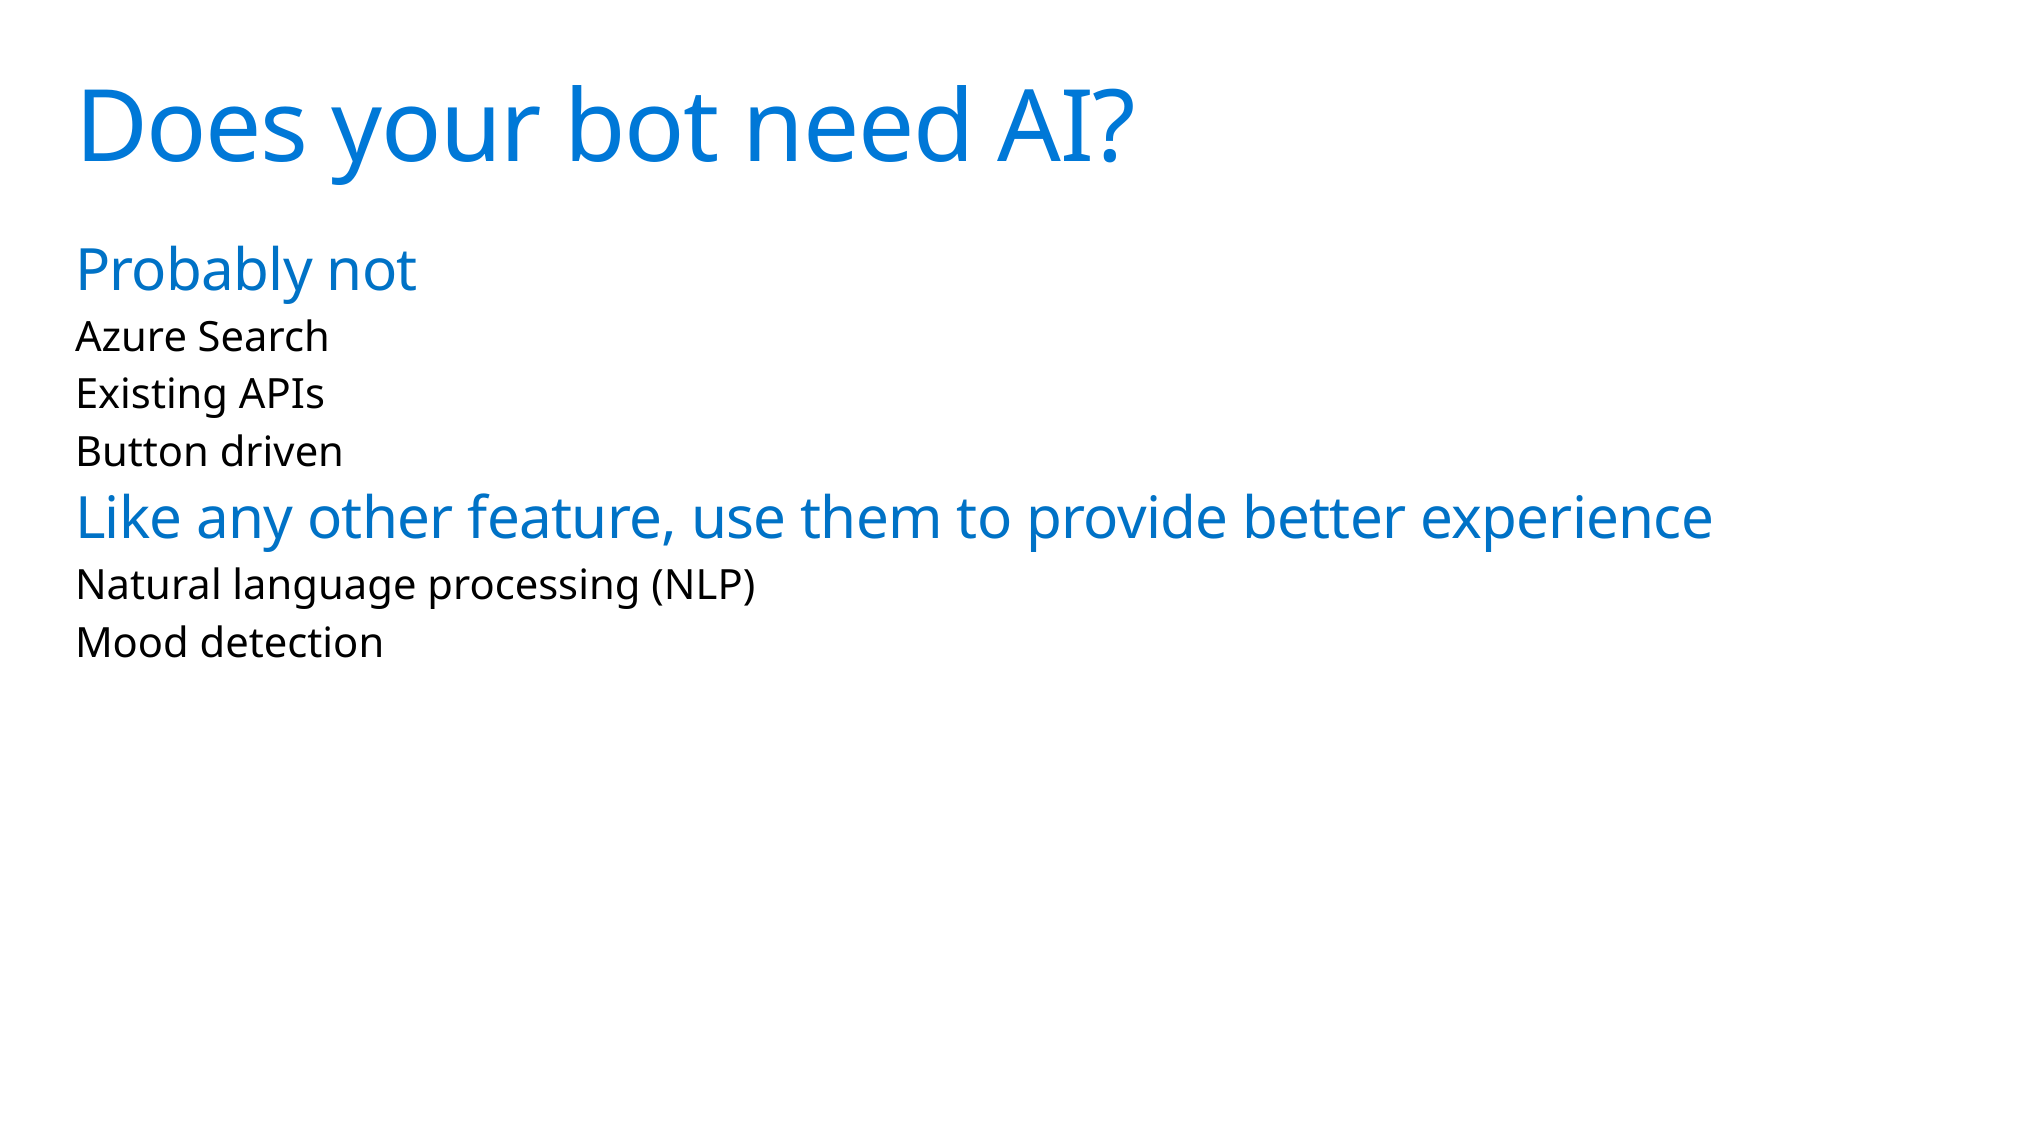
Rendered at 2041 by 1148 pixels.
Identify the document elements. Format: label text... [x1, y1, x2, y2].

title Does your bot need AI? [60, 60, 1980, 210]
list Probably not Azure Search Existing APIs Button driven Like any other feature, use them to provide better experience Natural language processing (NLP) Mood detection [60, 225, 1980, 686]
